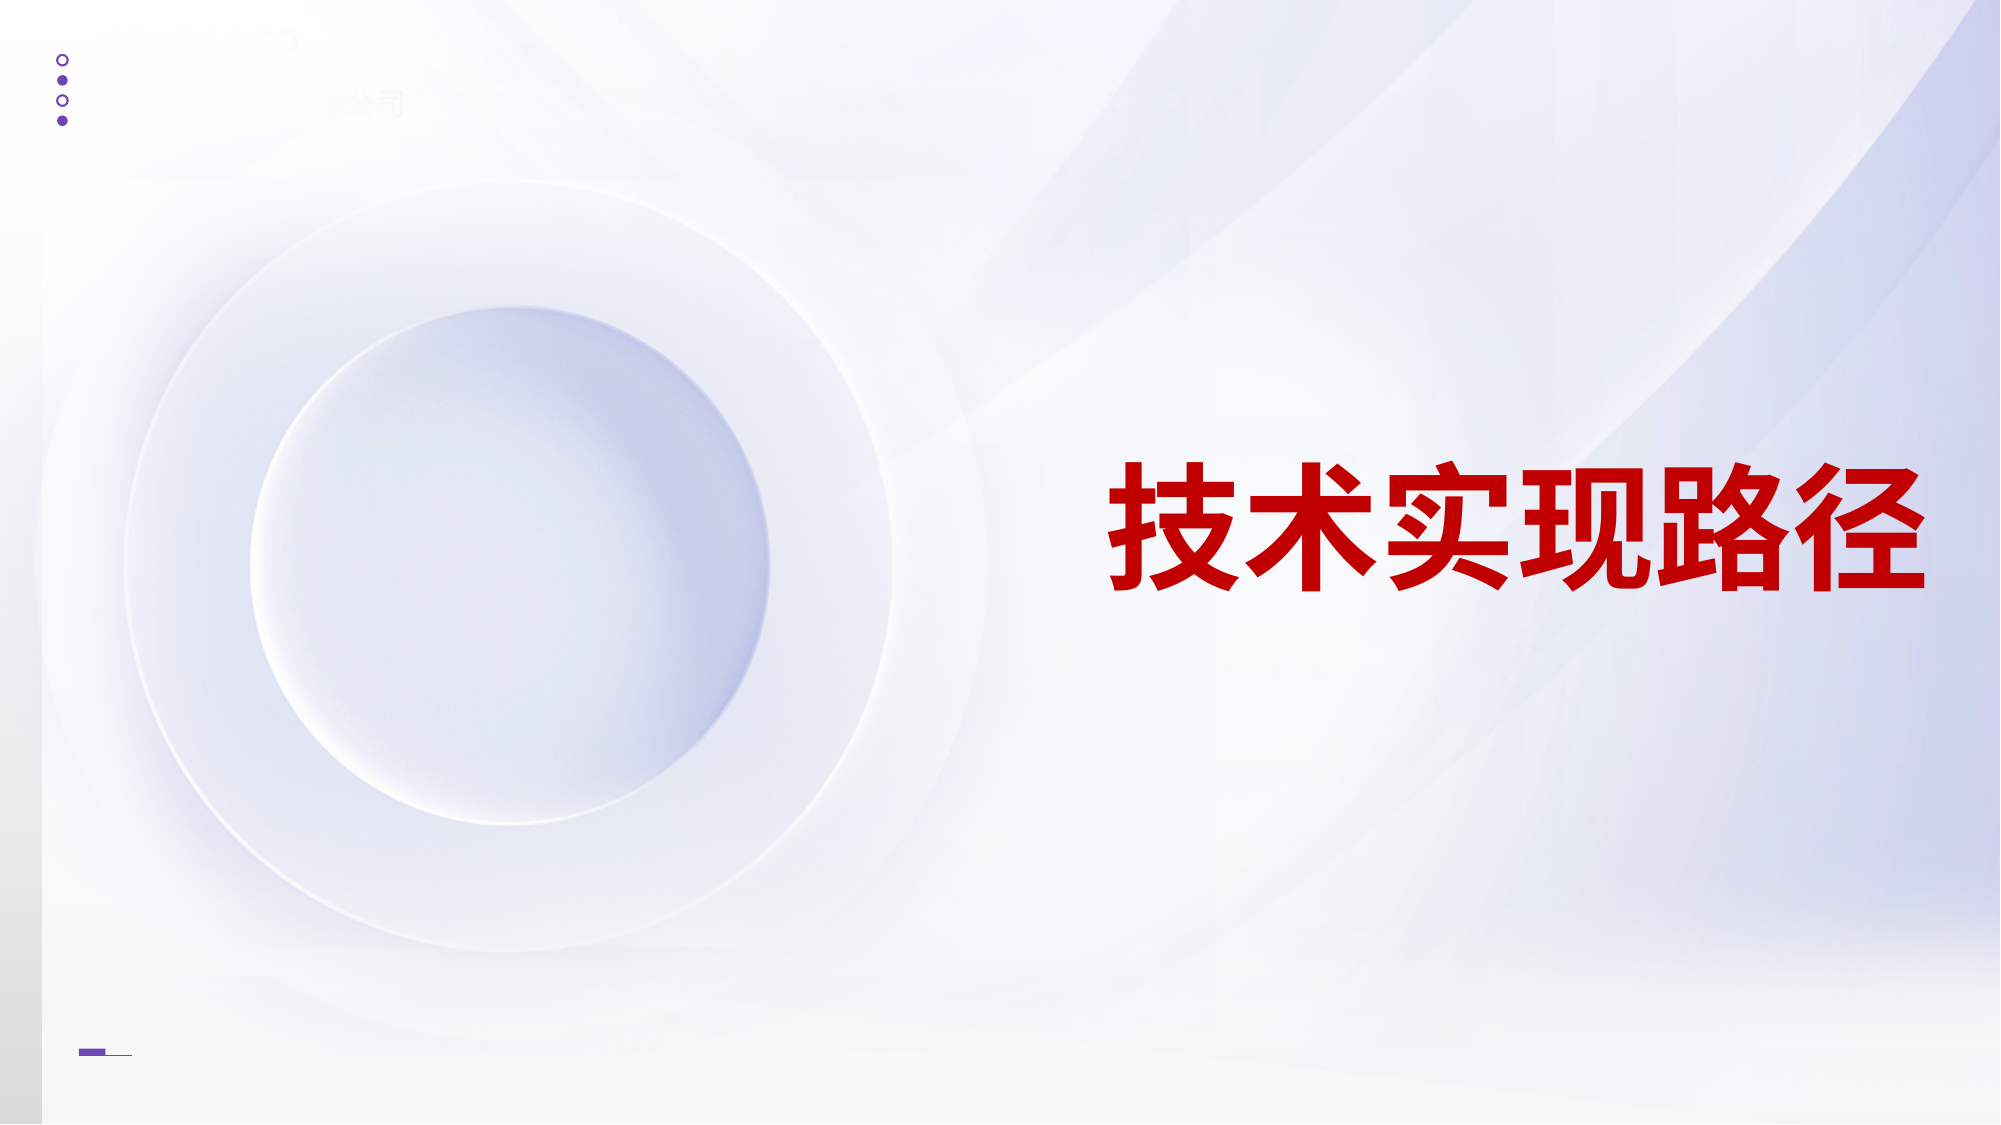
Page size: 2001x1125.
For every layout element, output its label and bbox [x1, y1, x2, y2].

text_box [57, 54, 68, 127]
picture [0, 0, 2001, 1125]
text_box [78, 1048, 133, 1056]
